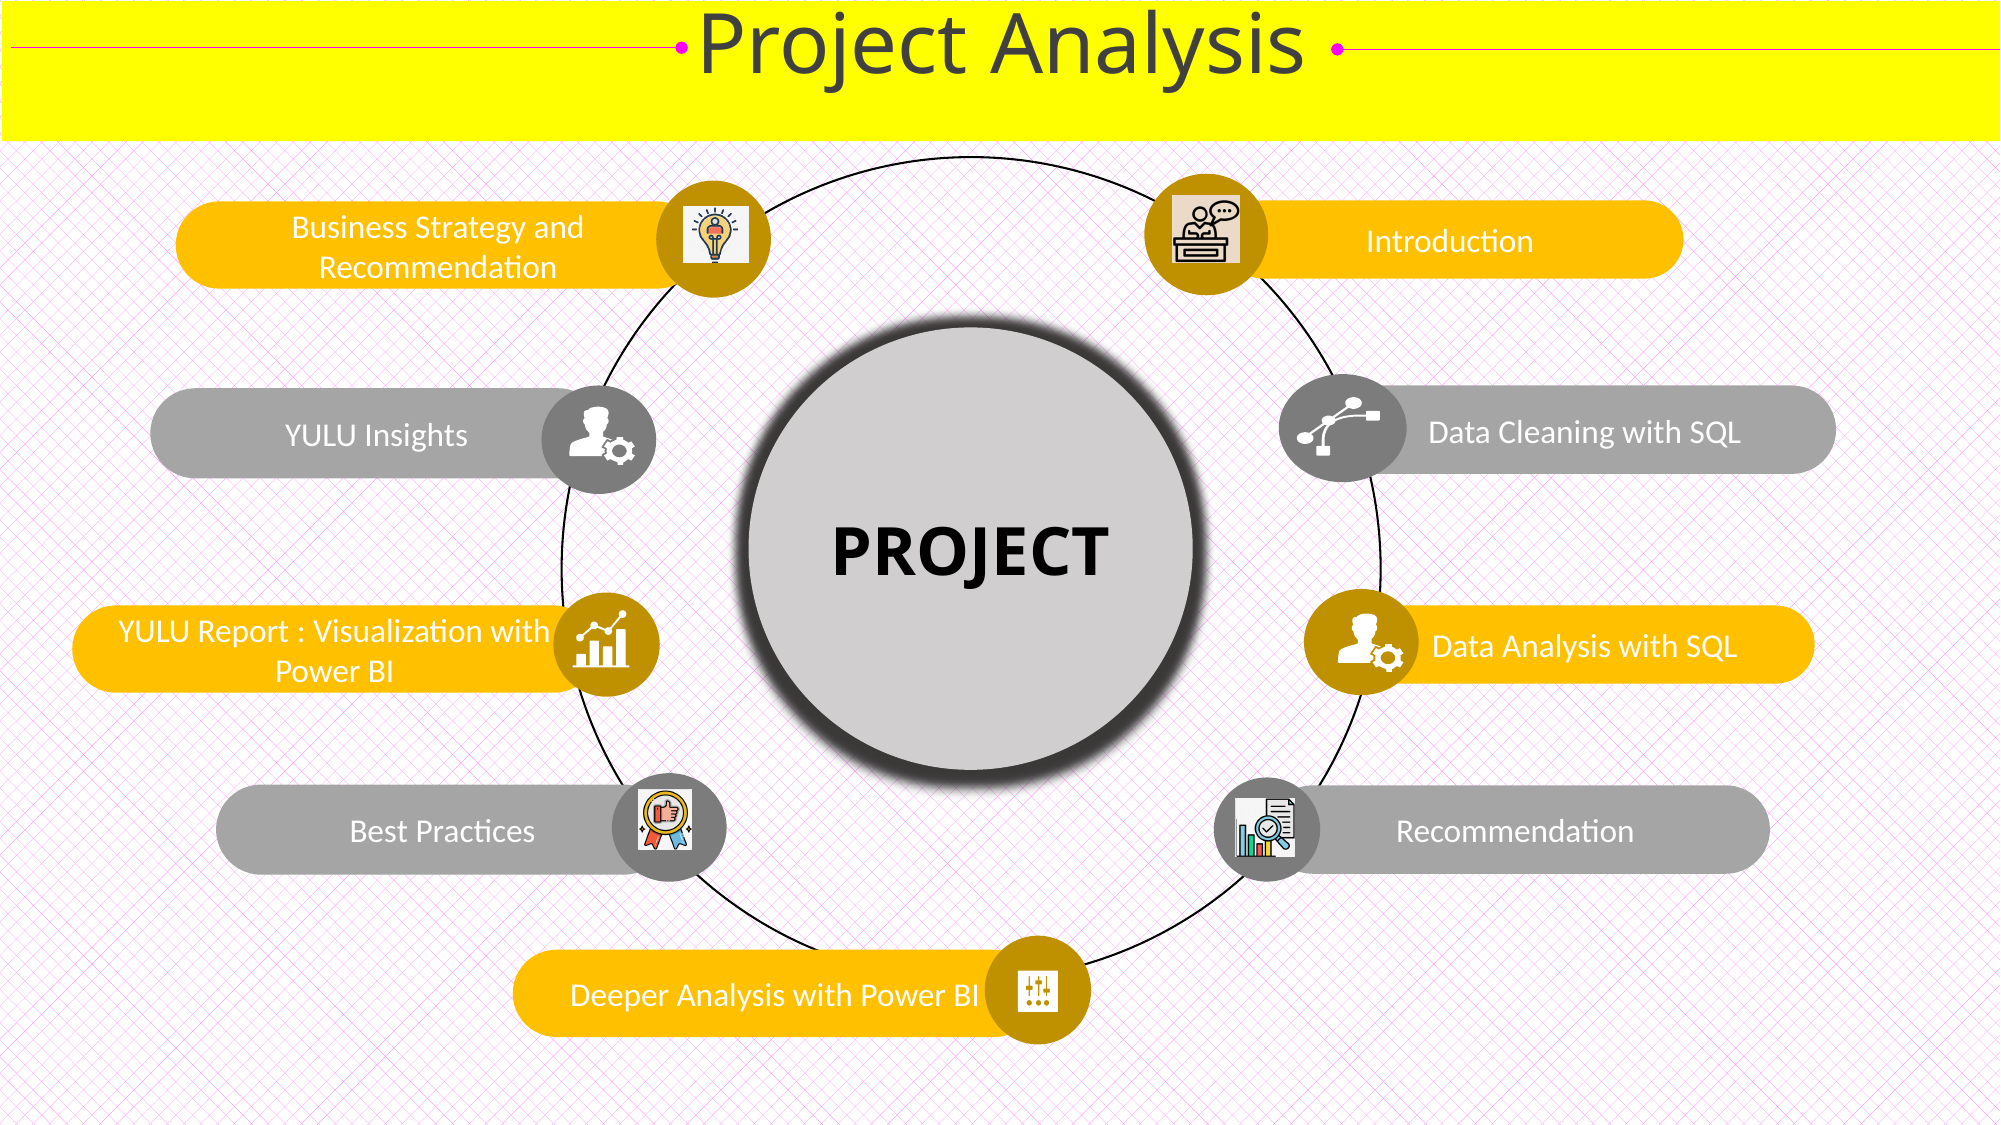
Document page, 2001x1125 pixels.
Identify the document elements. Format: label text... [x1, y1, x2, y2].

text_box [1212, 776, 1322, 883]
text_box [560, 156, 1382, 965]
picture [1172, 195, 1240, 263]
text_box YULU Report : Visualization with Power BI [71, 604, 575, 694]
text_box [552, 591, 661, 698]
text_box [655, 179, 772, 299]
picture [638, 789, 692, 850]
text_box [1337, 613, 1404, 672]
text_box Data Analysis with SQL [1399, 604, 1816, 685]
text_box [569, 406, 635, 465]
text_box [540, 384, 658, 496]
text_box Data Cleaning with SQL [1379, 384, 1838, 475]
text_box Business Strategy and Recommendation [174, 200, 676, 290]
text_box Project Analysis [1, 1, 2000, 142]
text_box [610, 772, 728, 883]
text_box Deeper Analysis with Power BI [511, 948, 1007, 1039]
text_box [1277, 373, 1408, 484]
text_box [1143, 172, 1270, 297]
picture [683, 206, 749, 263]
text_box YULU Insights [149, 387, 573, 480]
text_box [1017, 970, 1058, 1012]
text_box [572, 610, 630, 668]
text_box PROJECT [747, 326, 1194, 771]
text_box Best Practices [215, 783, 637, 876]
text_box [1296, 397, 1380, 456]
text_box [983, 934, 1093, 1046]
text_box Recommendation [1299, 784, 1772, 875]
text_box [1302, 587, 1420, 697]
picture [1235, 797, 1295, 857]
text_box Introduction [1252, 199, 1685, 280]
